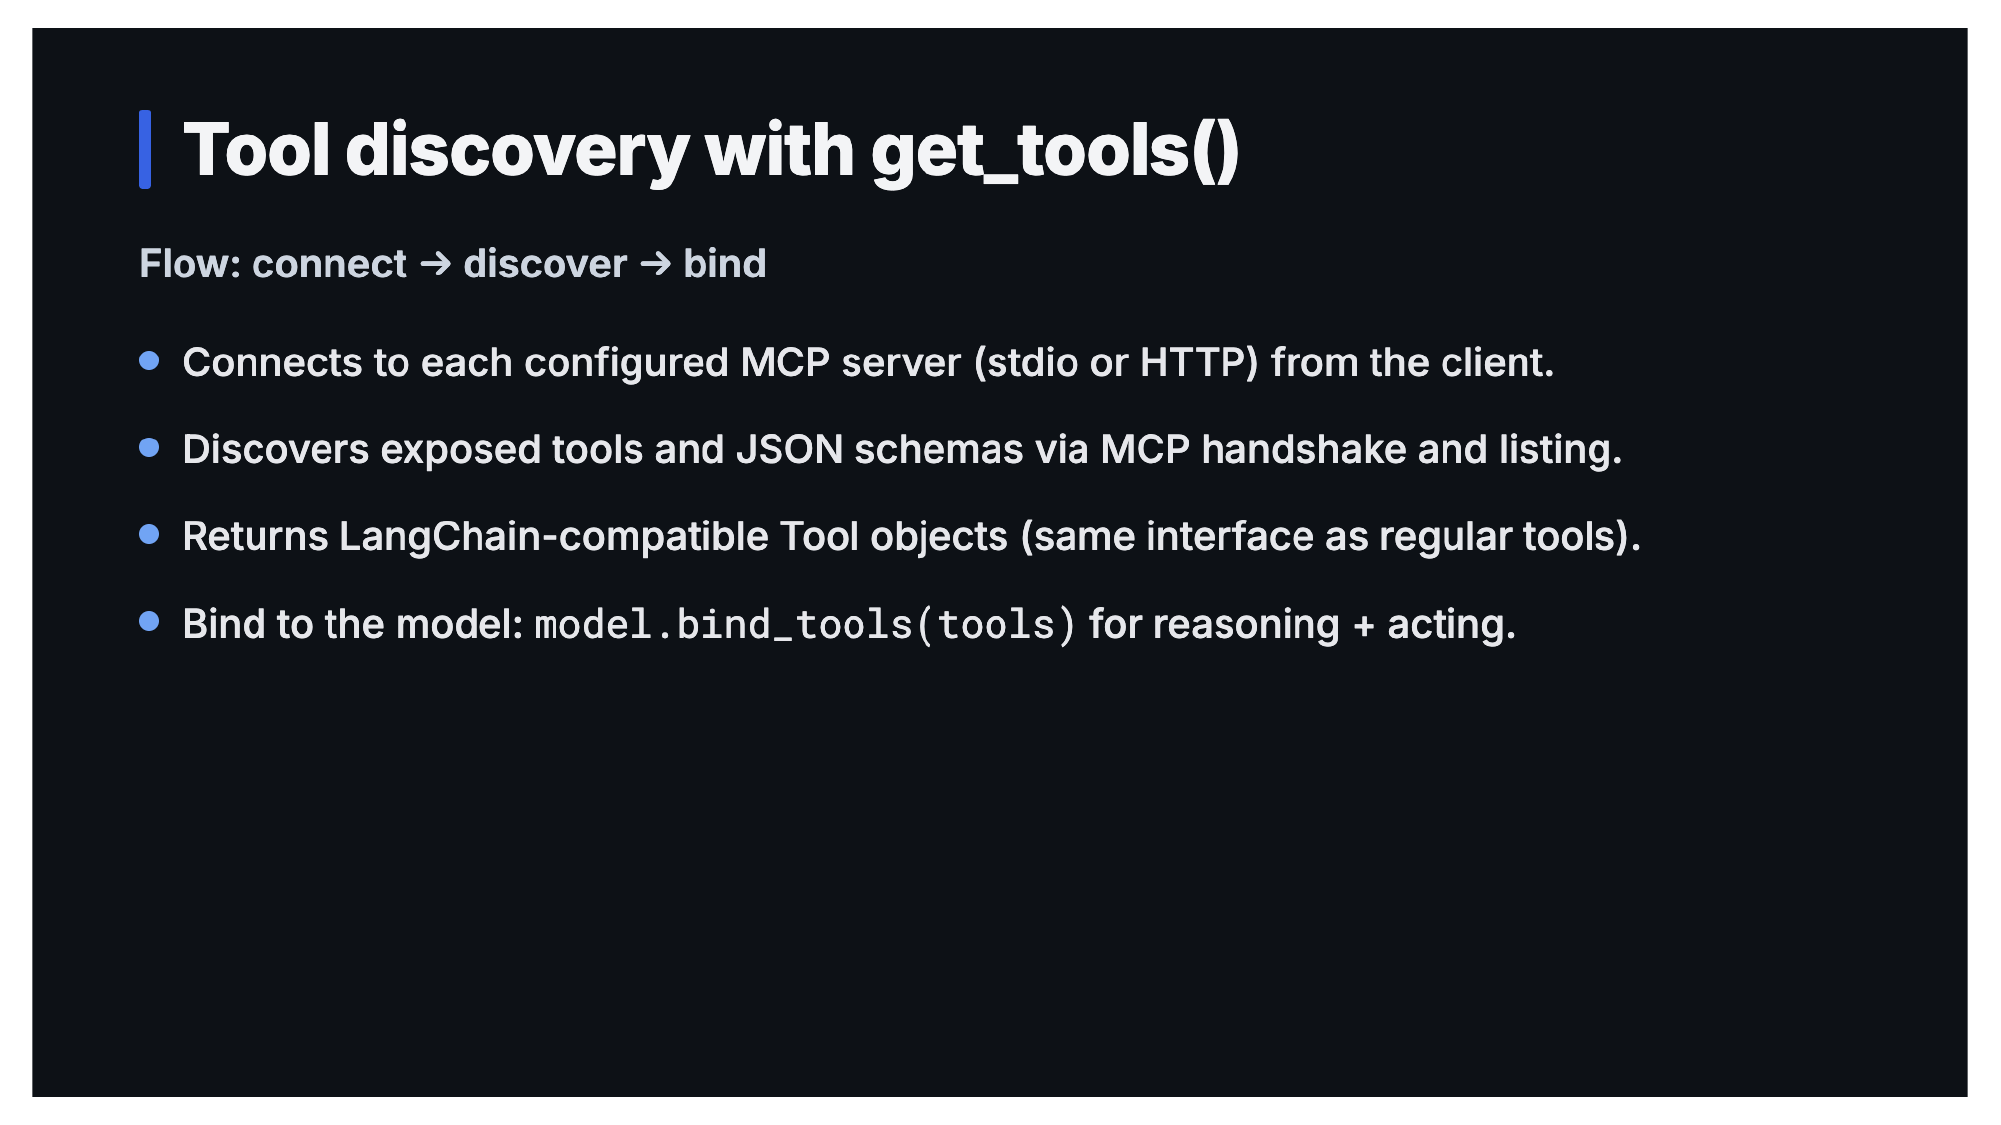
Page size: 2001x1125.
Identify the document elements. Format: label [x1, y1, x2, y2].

text_box [0, 0, 2000, 1125]
picture [31, 27, 1969, 1098]
